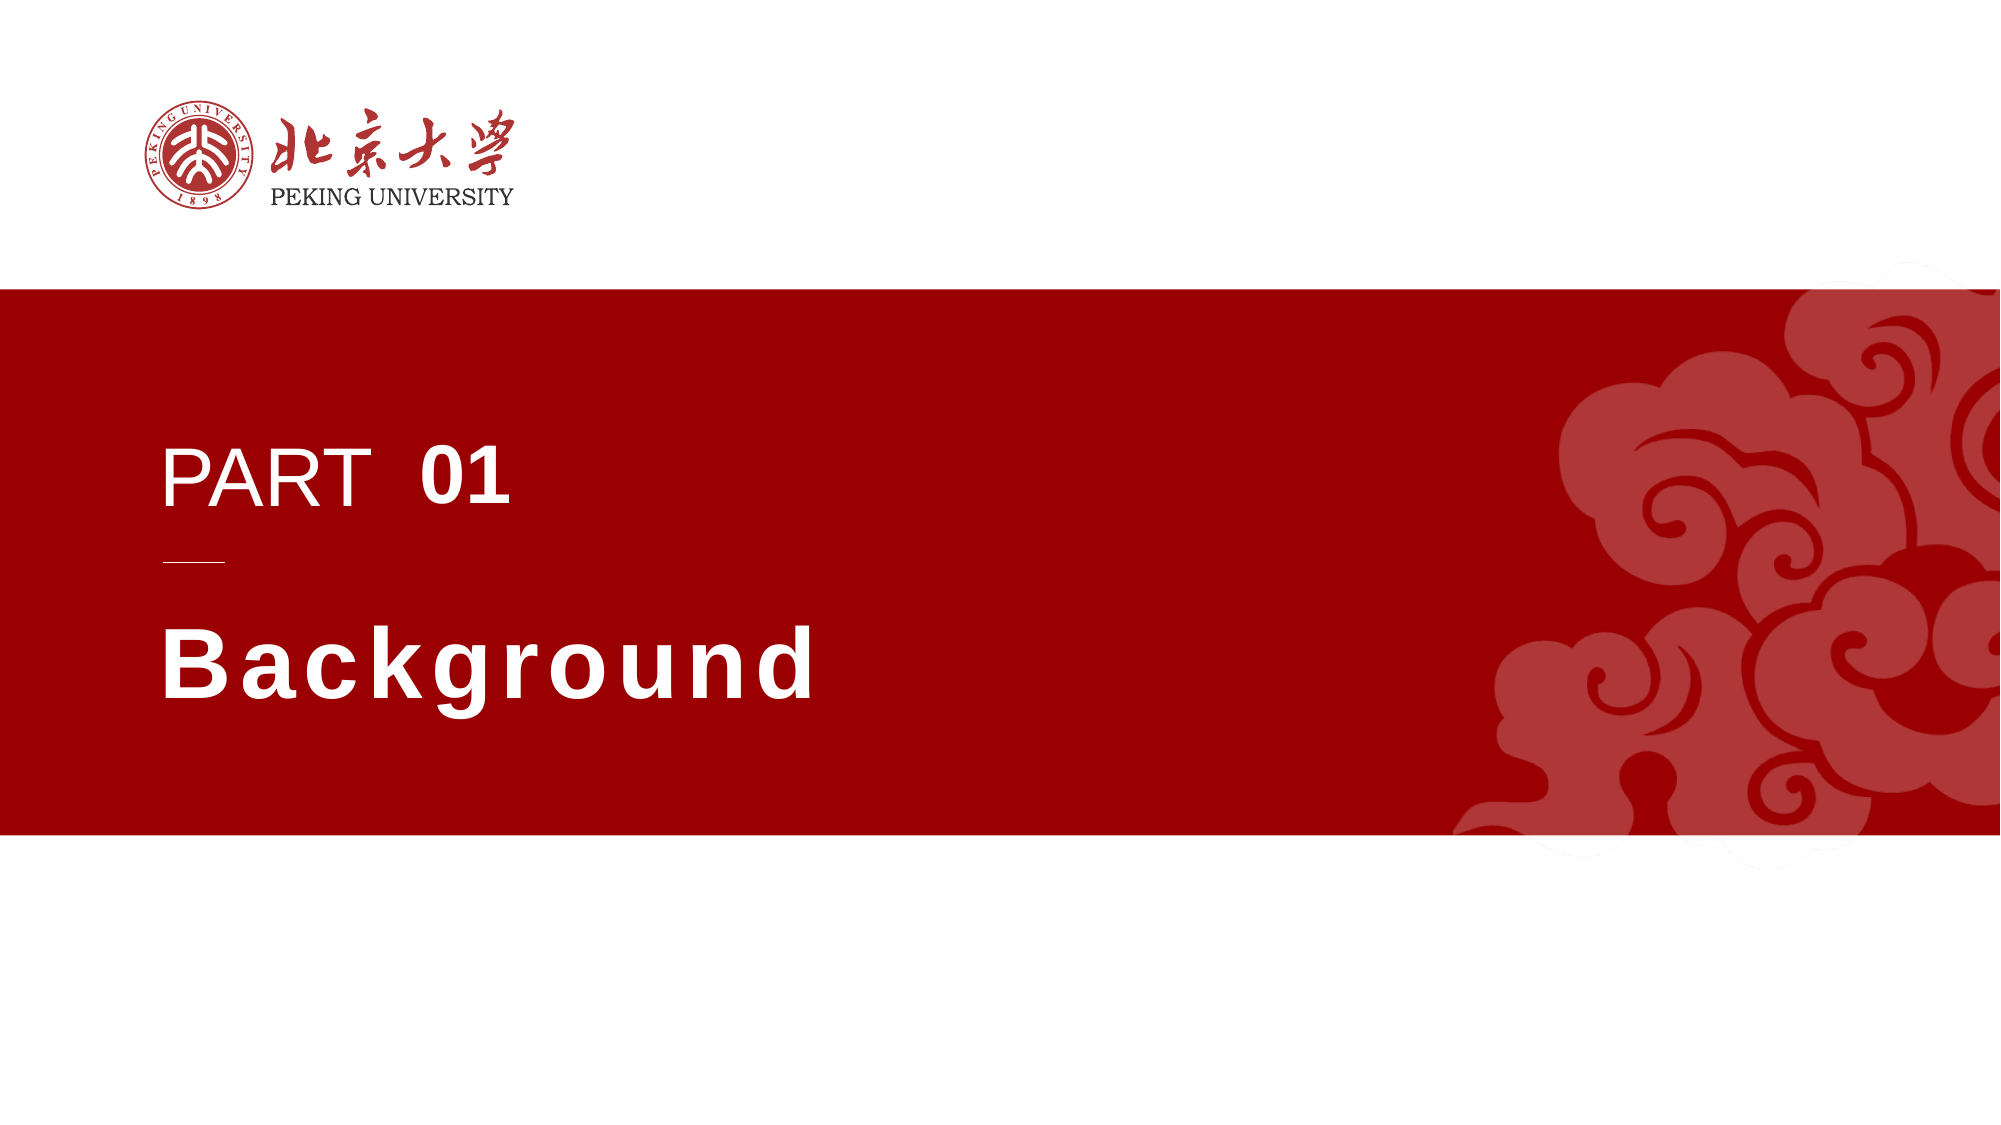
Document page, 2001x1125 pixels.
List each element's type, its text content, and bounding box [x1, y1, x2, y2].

picture [1453, 255, 2001, 870]
list Background [144, 604, 1343, 750]
list 01 [404, 418, 1343, 535]
